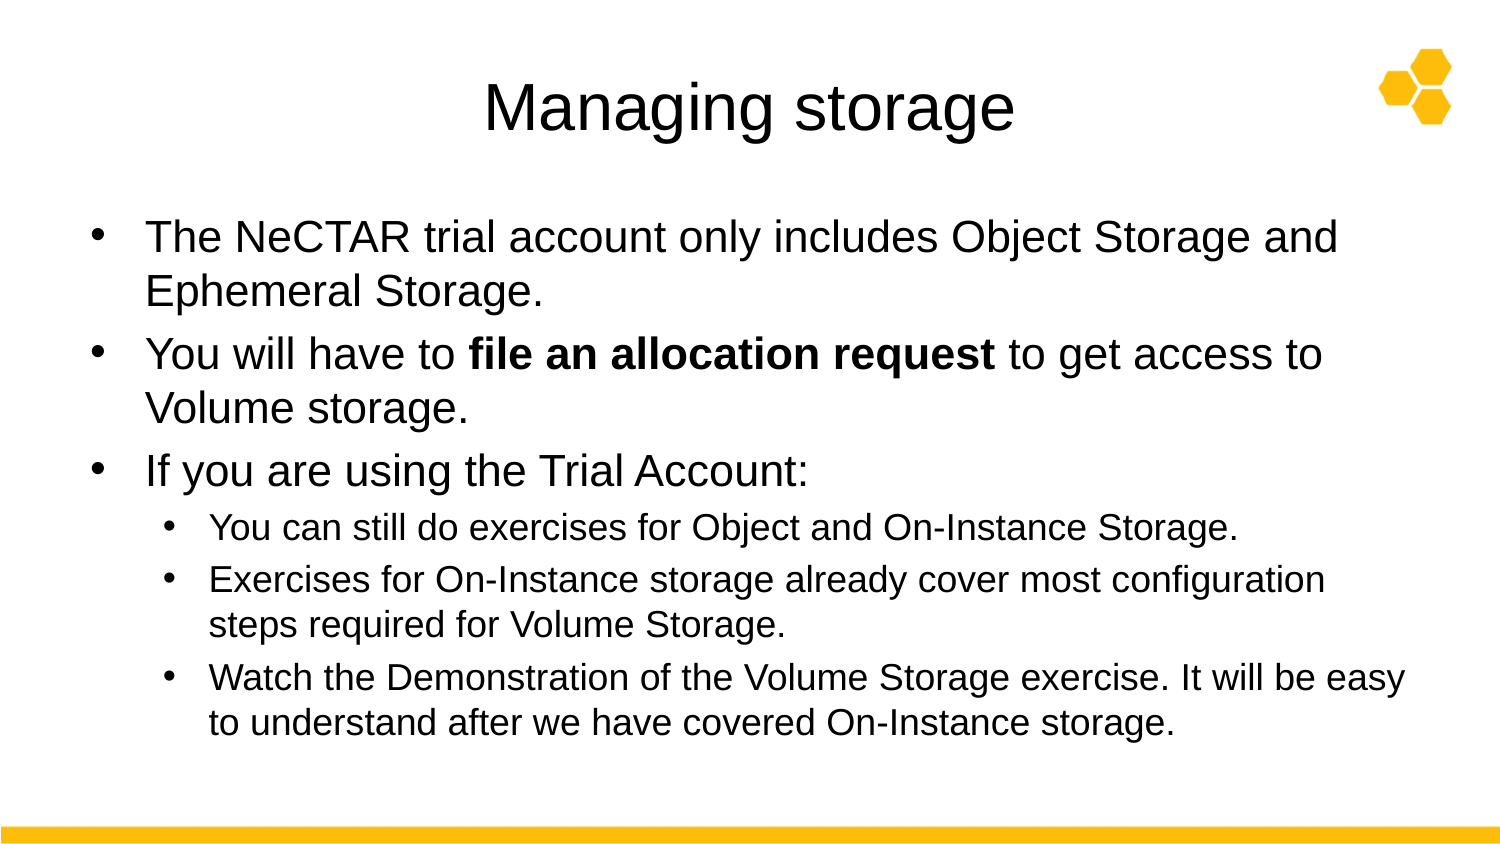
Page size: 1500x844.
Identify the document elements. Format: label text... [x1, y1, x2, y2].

picture [0, 0, 1500, 844]
title Managing storage [75, 33, 1425, 175]
list The NeCTAR trial account only includes Object Storage and Ephemeral Storage. You will have to file an allocation request to get access to Volume storage. If you are using the Trial Account: You can still do exercises for Object and On-Instance Storage. Exercises for On-Instance storage already cover most configuration steps required for Volume Storage. Watch the Demonstration of the Volume Storage exercise. It will be easy to understand after we have covered On-Instance storage. [75, 199, 1425, 754]
